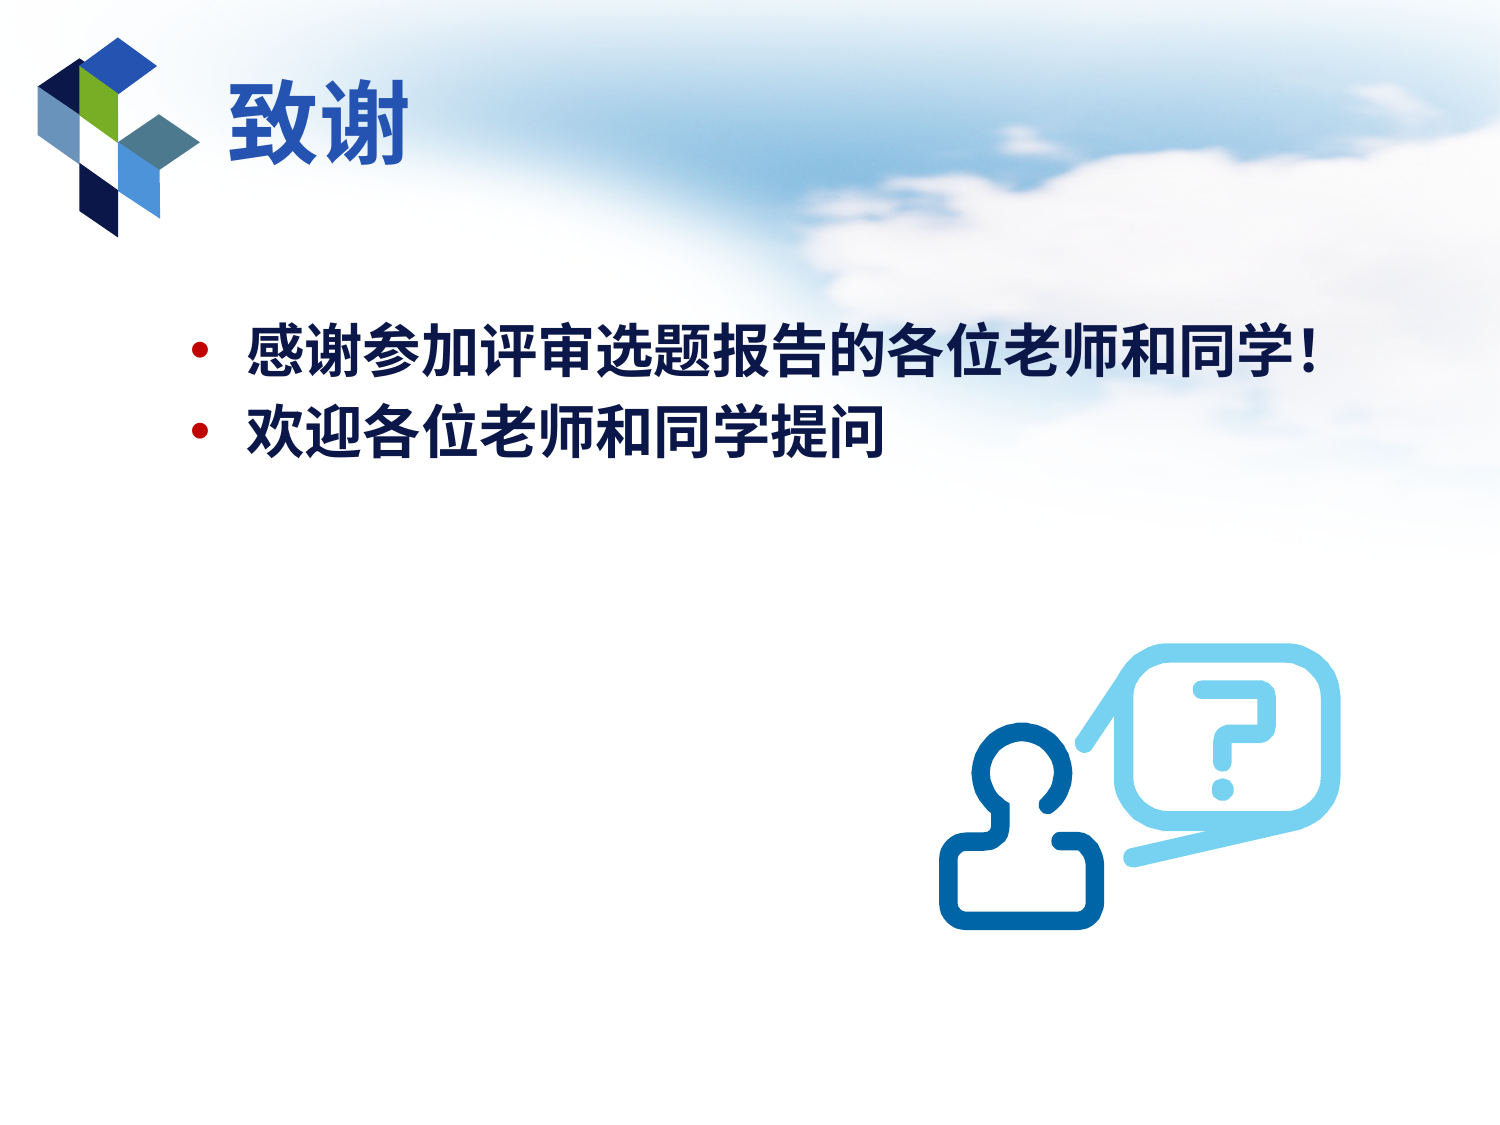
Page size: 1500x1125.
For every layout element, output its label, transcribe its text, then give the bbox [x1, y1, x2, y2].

list 感谢参加评审选题报告的各位老师和同学！ 欢迎各位老师和同学提问 [174, 224, 1425, 1022]
picture [938, 643, 1341, 931]
title 致谢 [212, 75, 1375, 168]
picture [0, 0, 1500, 588]
